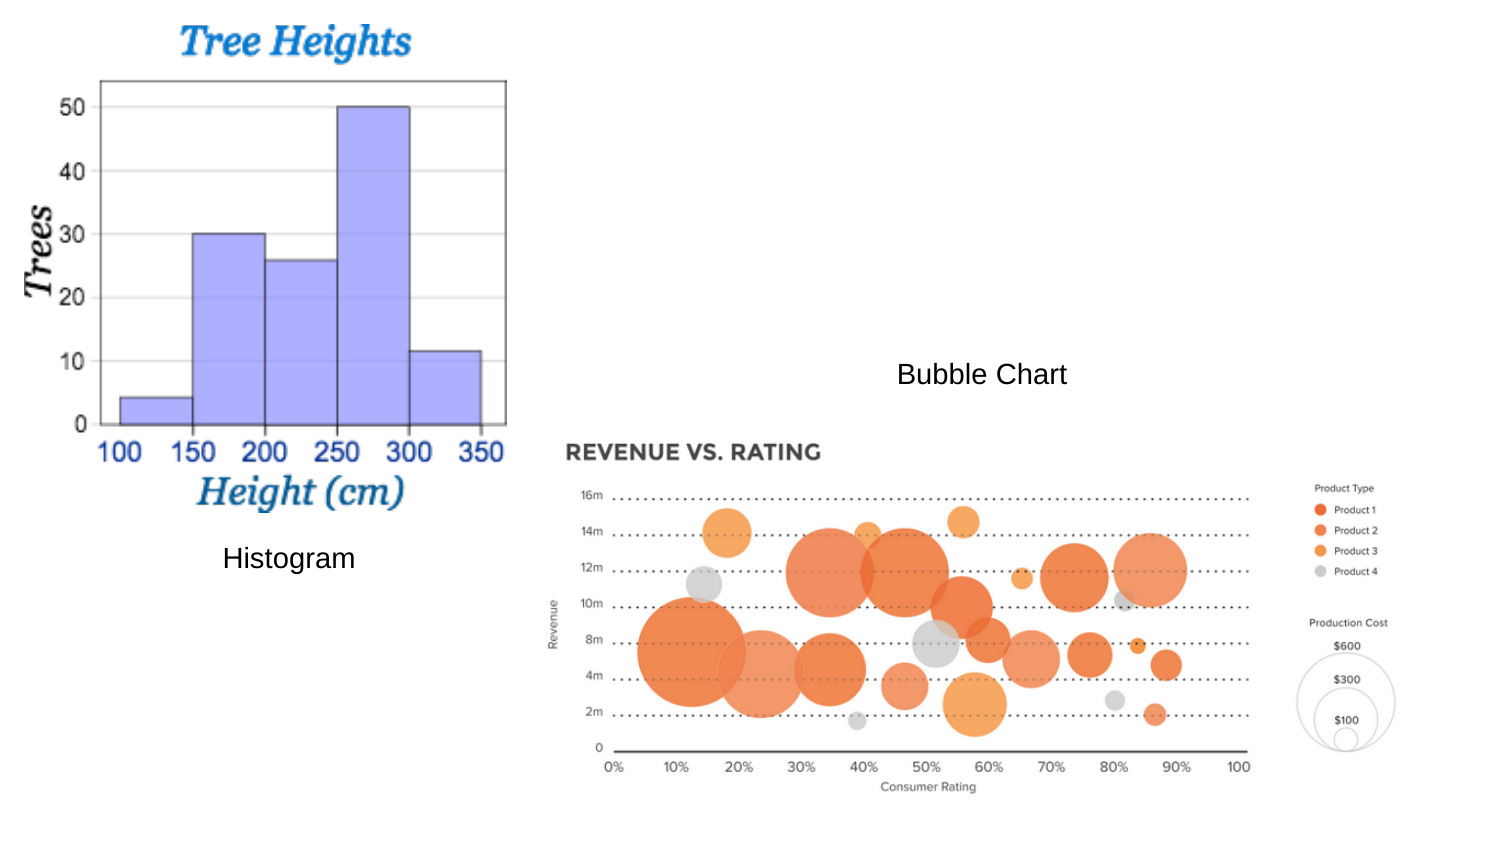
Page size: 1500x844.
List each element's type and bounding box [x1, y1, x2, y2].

text_box [24, 24, 508, 607]
text_box [526, 339, 1471, 827]
